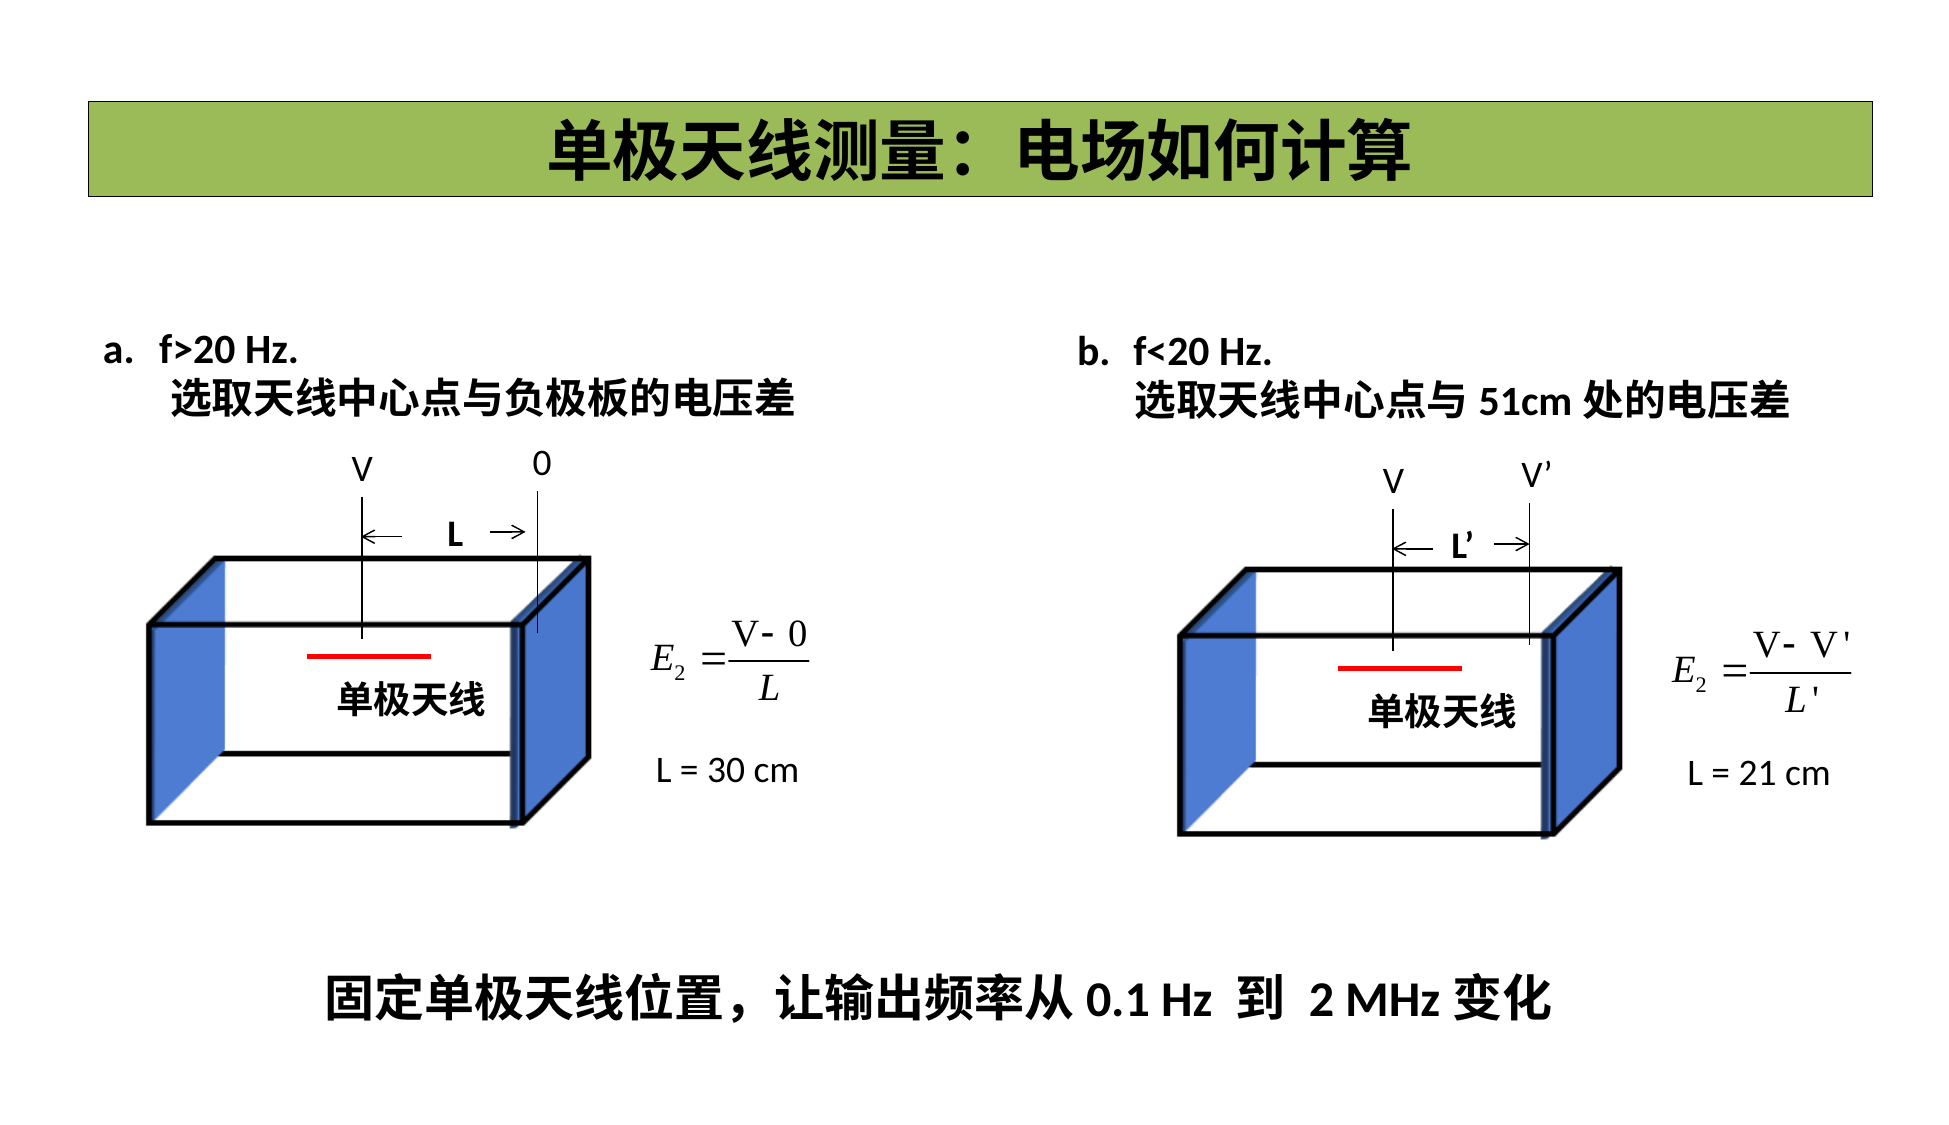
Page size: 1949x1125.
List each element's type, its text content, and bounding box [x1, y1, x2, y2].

text_box f<20 Hz. 选取天线中心点与51cm处的电压差 [1062, 316, 1844, 432]
text_box V’ [1506, 442, 1568, 503]
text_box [1664, 620, 1859, 722]
text_box L = 30 cm [688, 738, 815, 798]
text_box V [1368, 448, 1420, 508]
text_box 固定单极天线位置，让输出频率从0.1 Hz 到 2 MHz变化 [309, 959, 1567, 1034]
text_box V [336, 436, 388, 496]
text_box f>20 Hz. 选取天线中心点与负极板的电压差 [88, 314, 849, 430]
text_box 0 [518, 430, 567, 491]
picture [88, 503, 684, 870]
text_box 单极天线测量：电场如何计算 [88, 101, 1873, 197]
text_box L = 21 cm [1719, 740, 1847, 801]
picture [1119, 514, 1715, 882]
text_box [643, 608, 818, 710]
